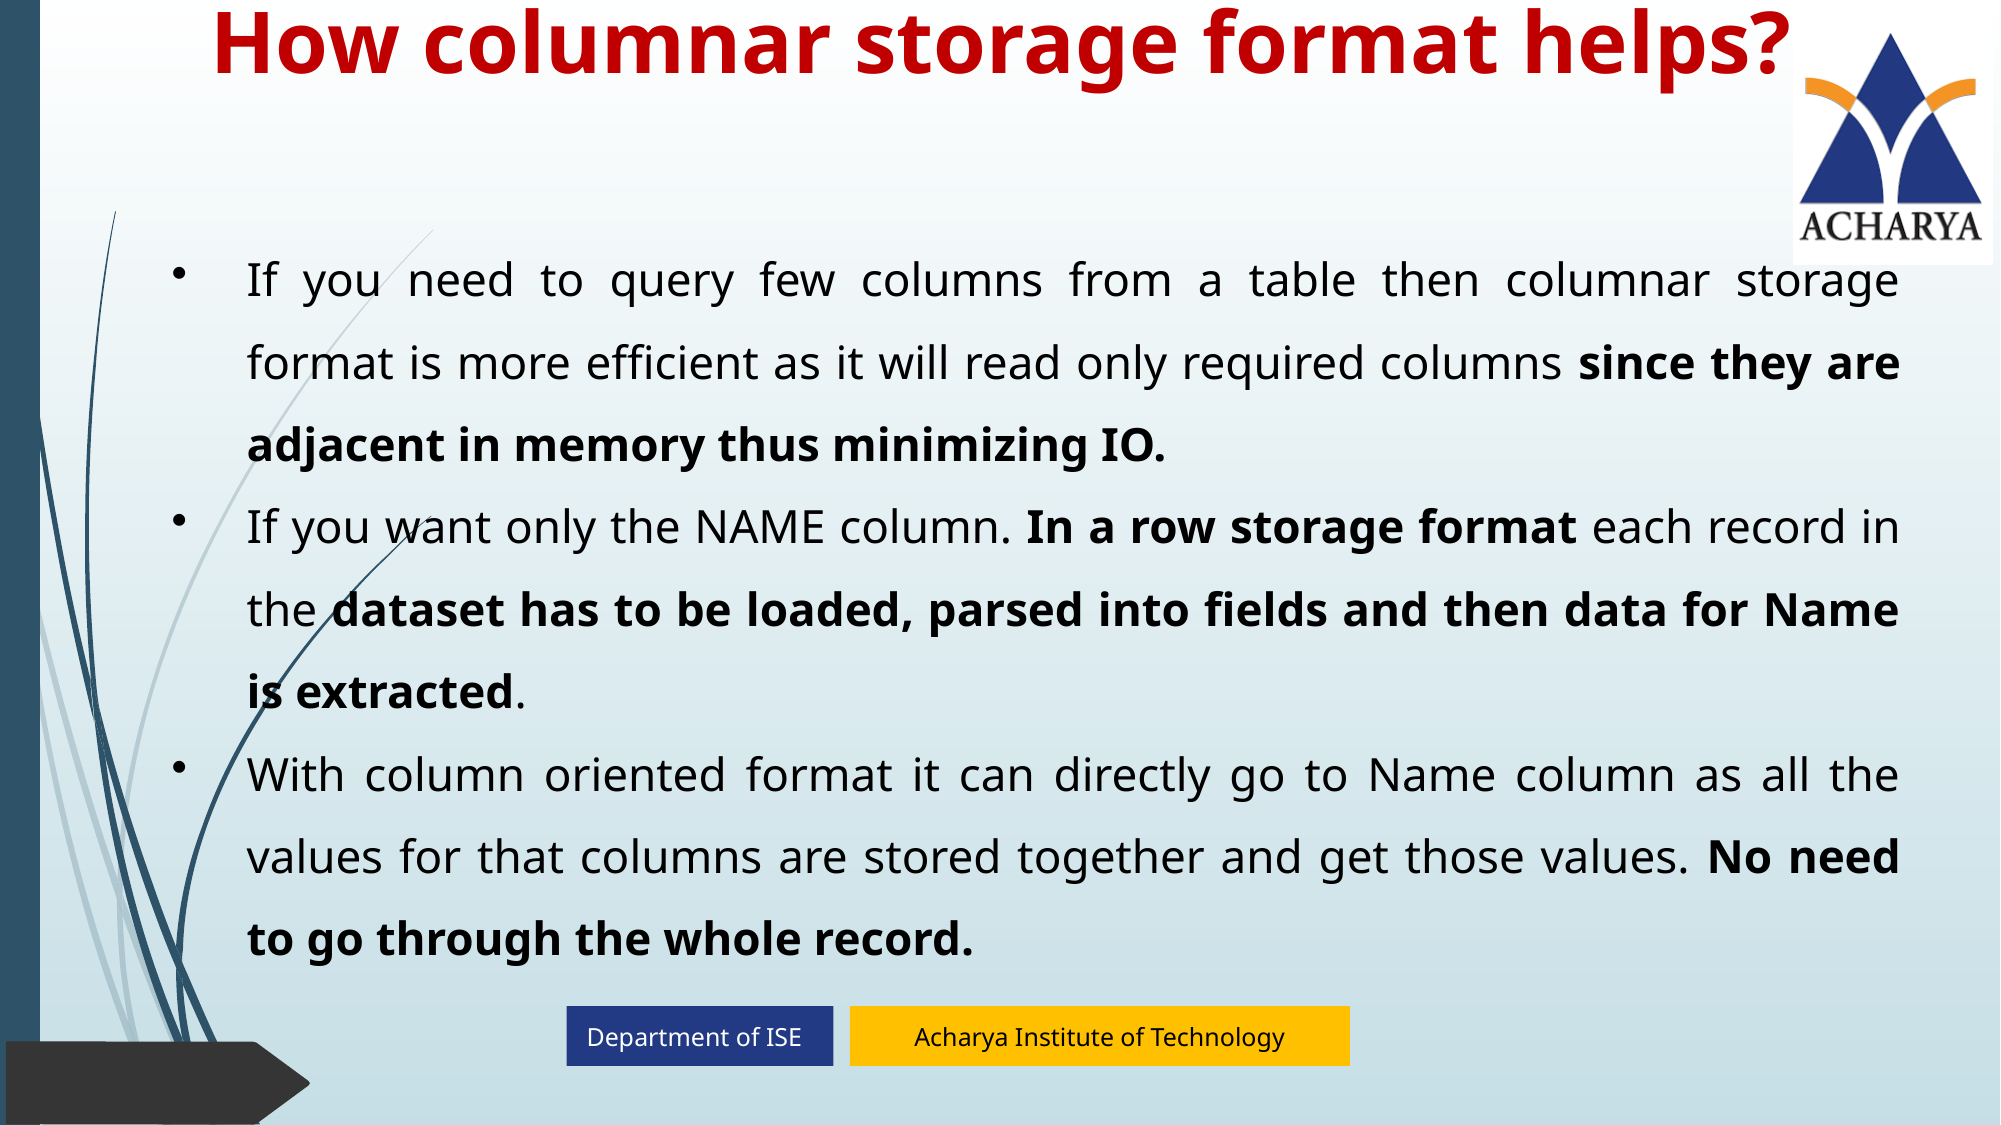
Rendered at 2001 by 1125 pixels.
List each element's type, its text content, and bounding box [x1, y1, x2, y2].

list If you need to query few columns from a table then columnar storage format is more efficient as it will read only required columns since they are adjacent in memory thus minimizing IO. If you want only the NAME column. In a row storage format each record in the dataset has to be loaded, parsed into fields and then data for Name is extracted. With column oriented format it can directly go to Name column as all the values for that columns are stored together and get those values. No need to go through the whole record. [171, 223, 1901, 1076]
title How columnar storage format helps? [22, 0, 1982, 157]
